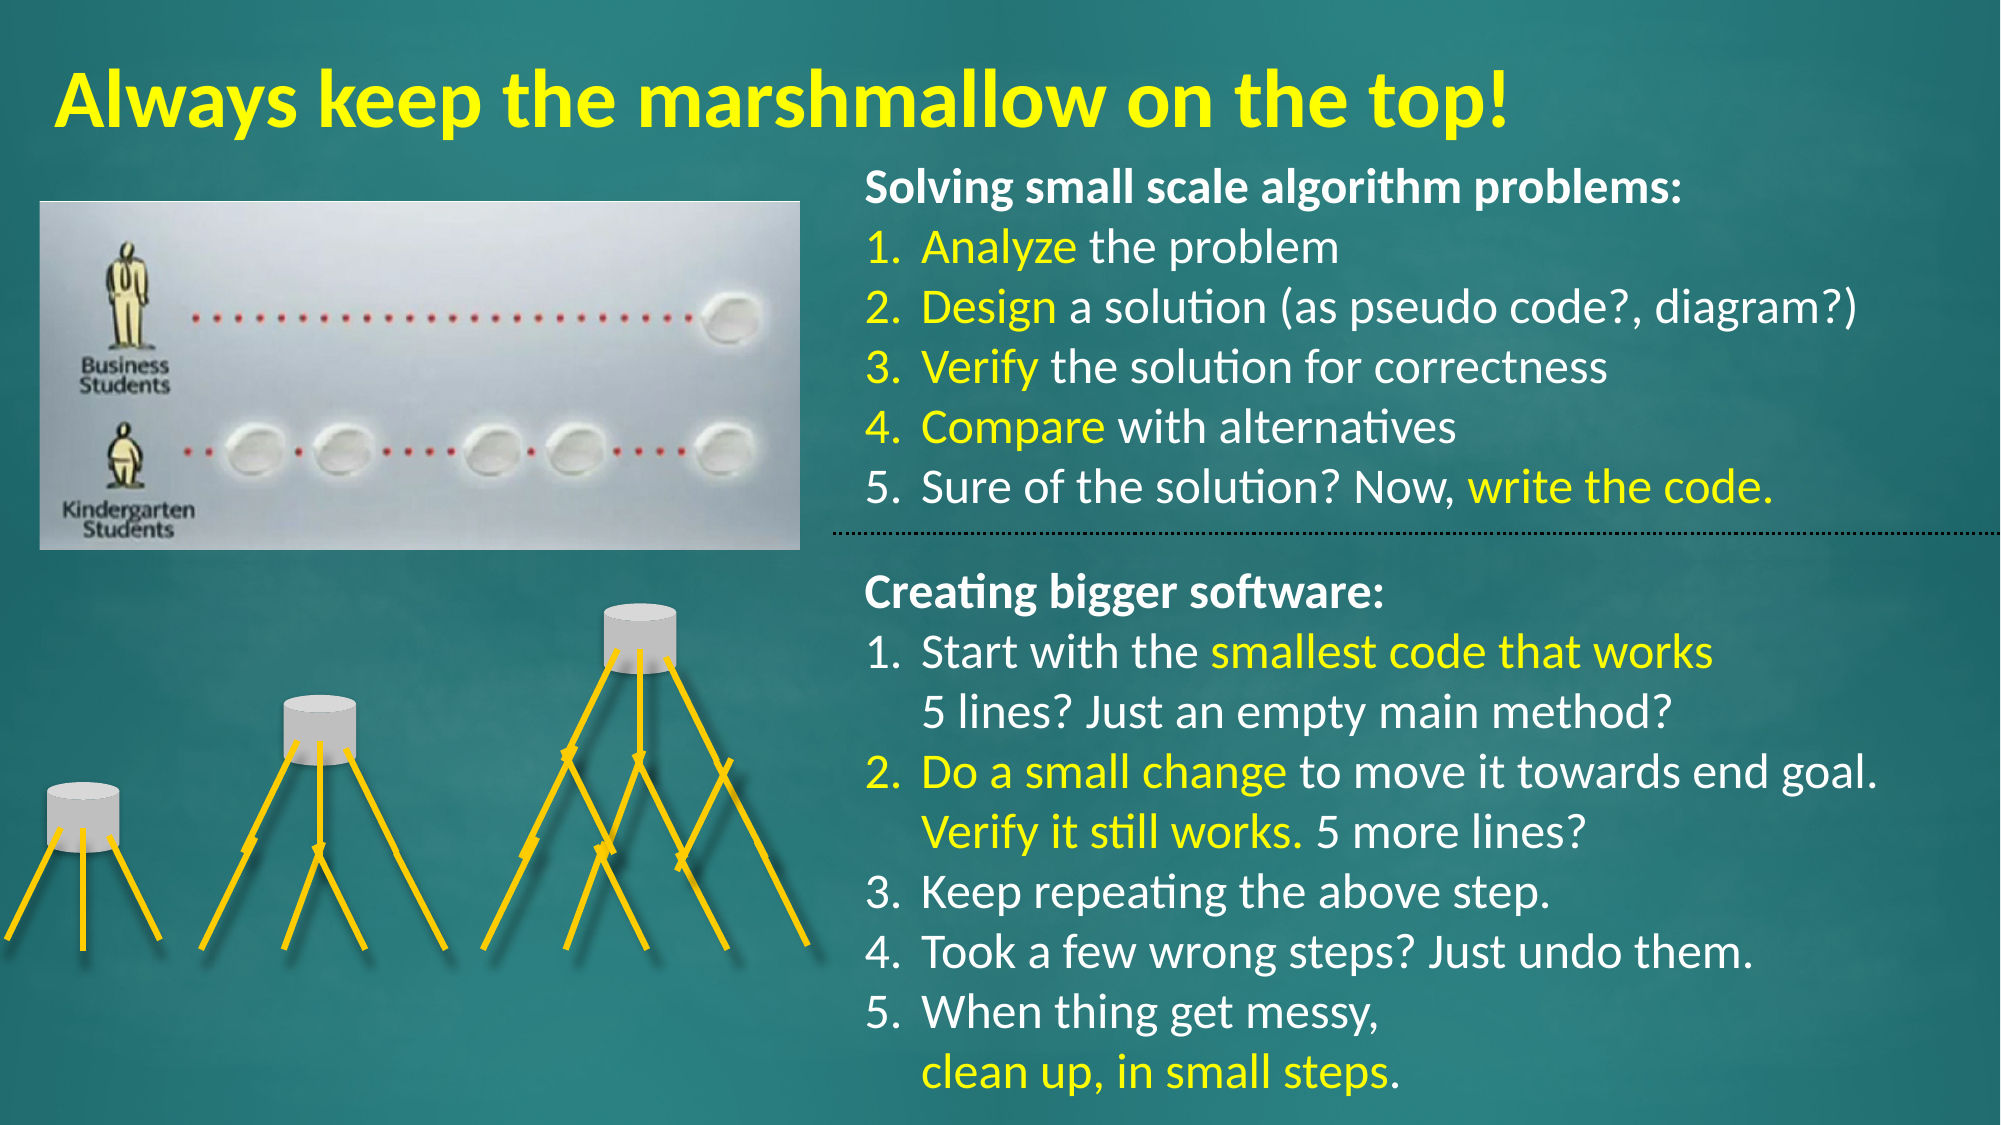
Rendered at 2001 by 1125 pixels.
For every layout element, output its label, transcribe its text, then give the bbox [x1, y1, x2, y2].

text_box Solving small scale algorithm problems: Analyze the problem Design a solution (as pseudo code?, diagram?) Verify the solution for correctness Compare with alternatives Sure of the solution? Now, write the code. [849, 146, 1885, 521]
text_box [200, 694, 446, 950]
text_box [482, 603, 809, 950]
picture [0, 0, 2001, 1125]
title Always keep the marshmallow on the top! [39, 0, 1909, 188]
text_box Creating bigger software: Start with the smallest code that works 5 lines? Just an empty main method? Do a small change to move it towards end goal. Verify it still works. 5 more lines? Keep repeating the above step. Took a few wrong steps? Just undo them. When thing get messy, clean up, in small steps. [849, 550, 1941, 1106]
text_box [6, 781, 161, 951]
